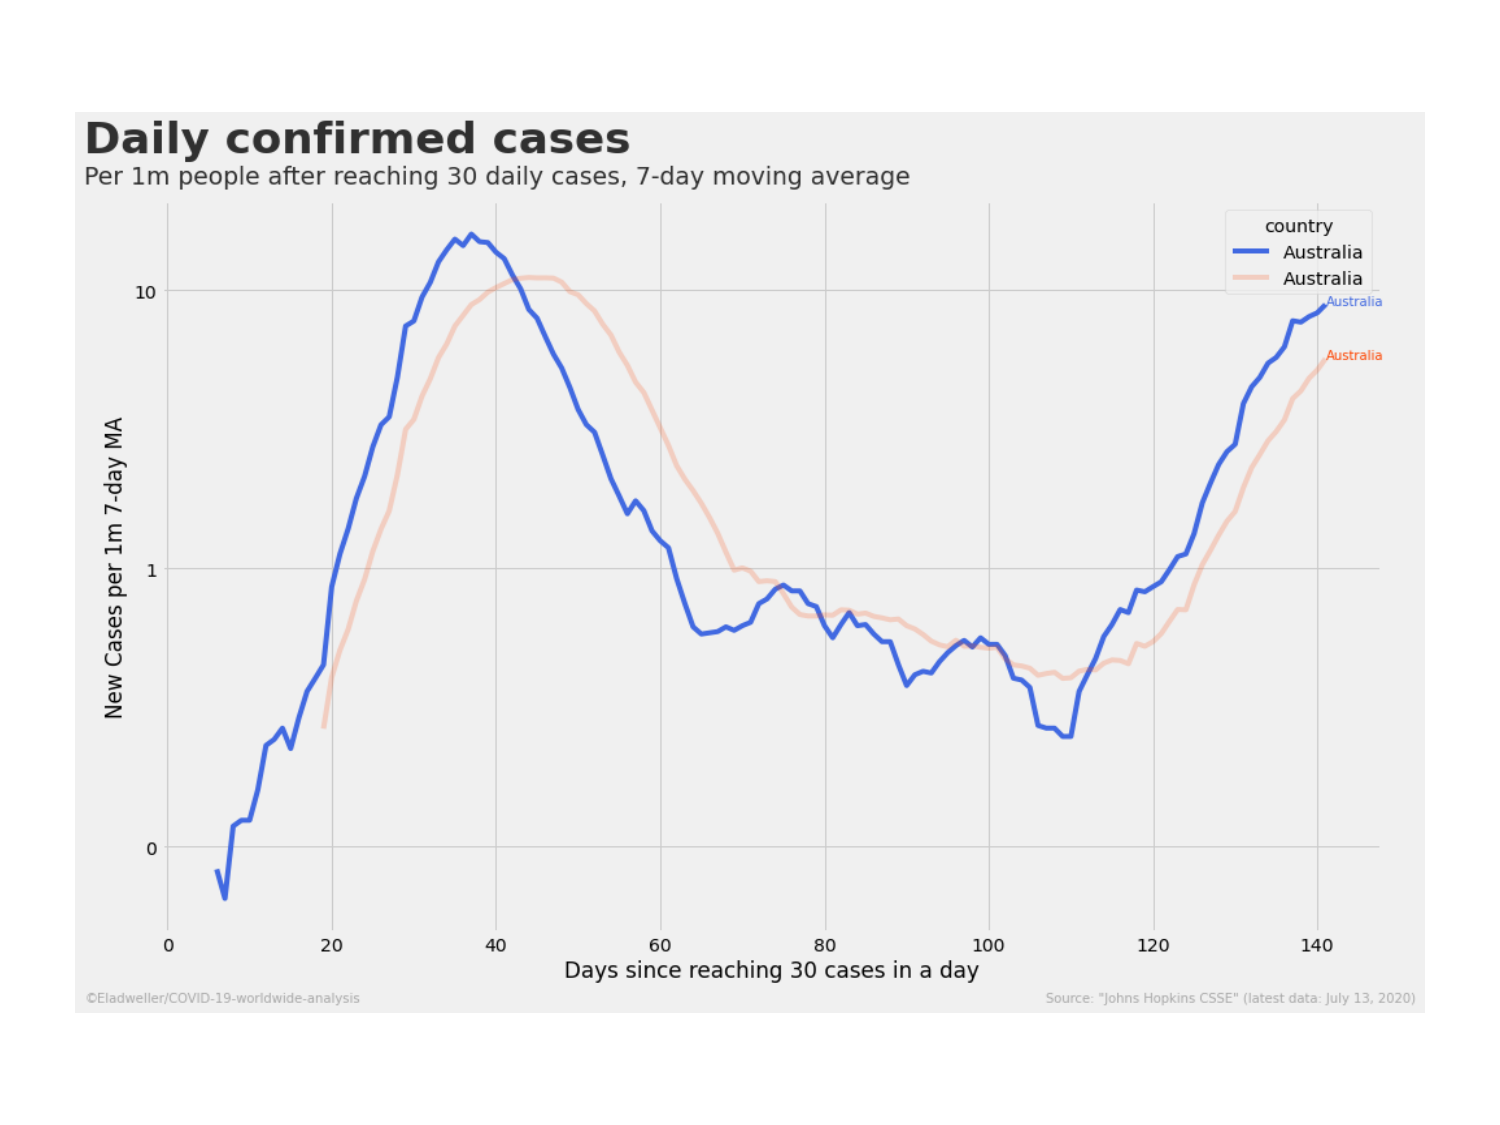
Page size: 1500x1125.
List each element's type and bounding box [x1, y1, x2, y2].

picture [74, 112, 1426, 1013]
